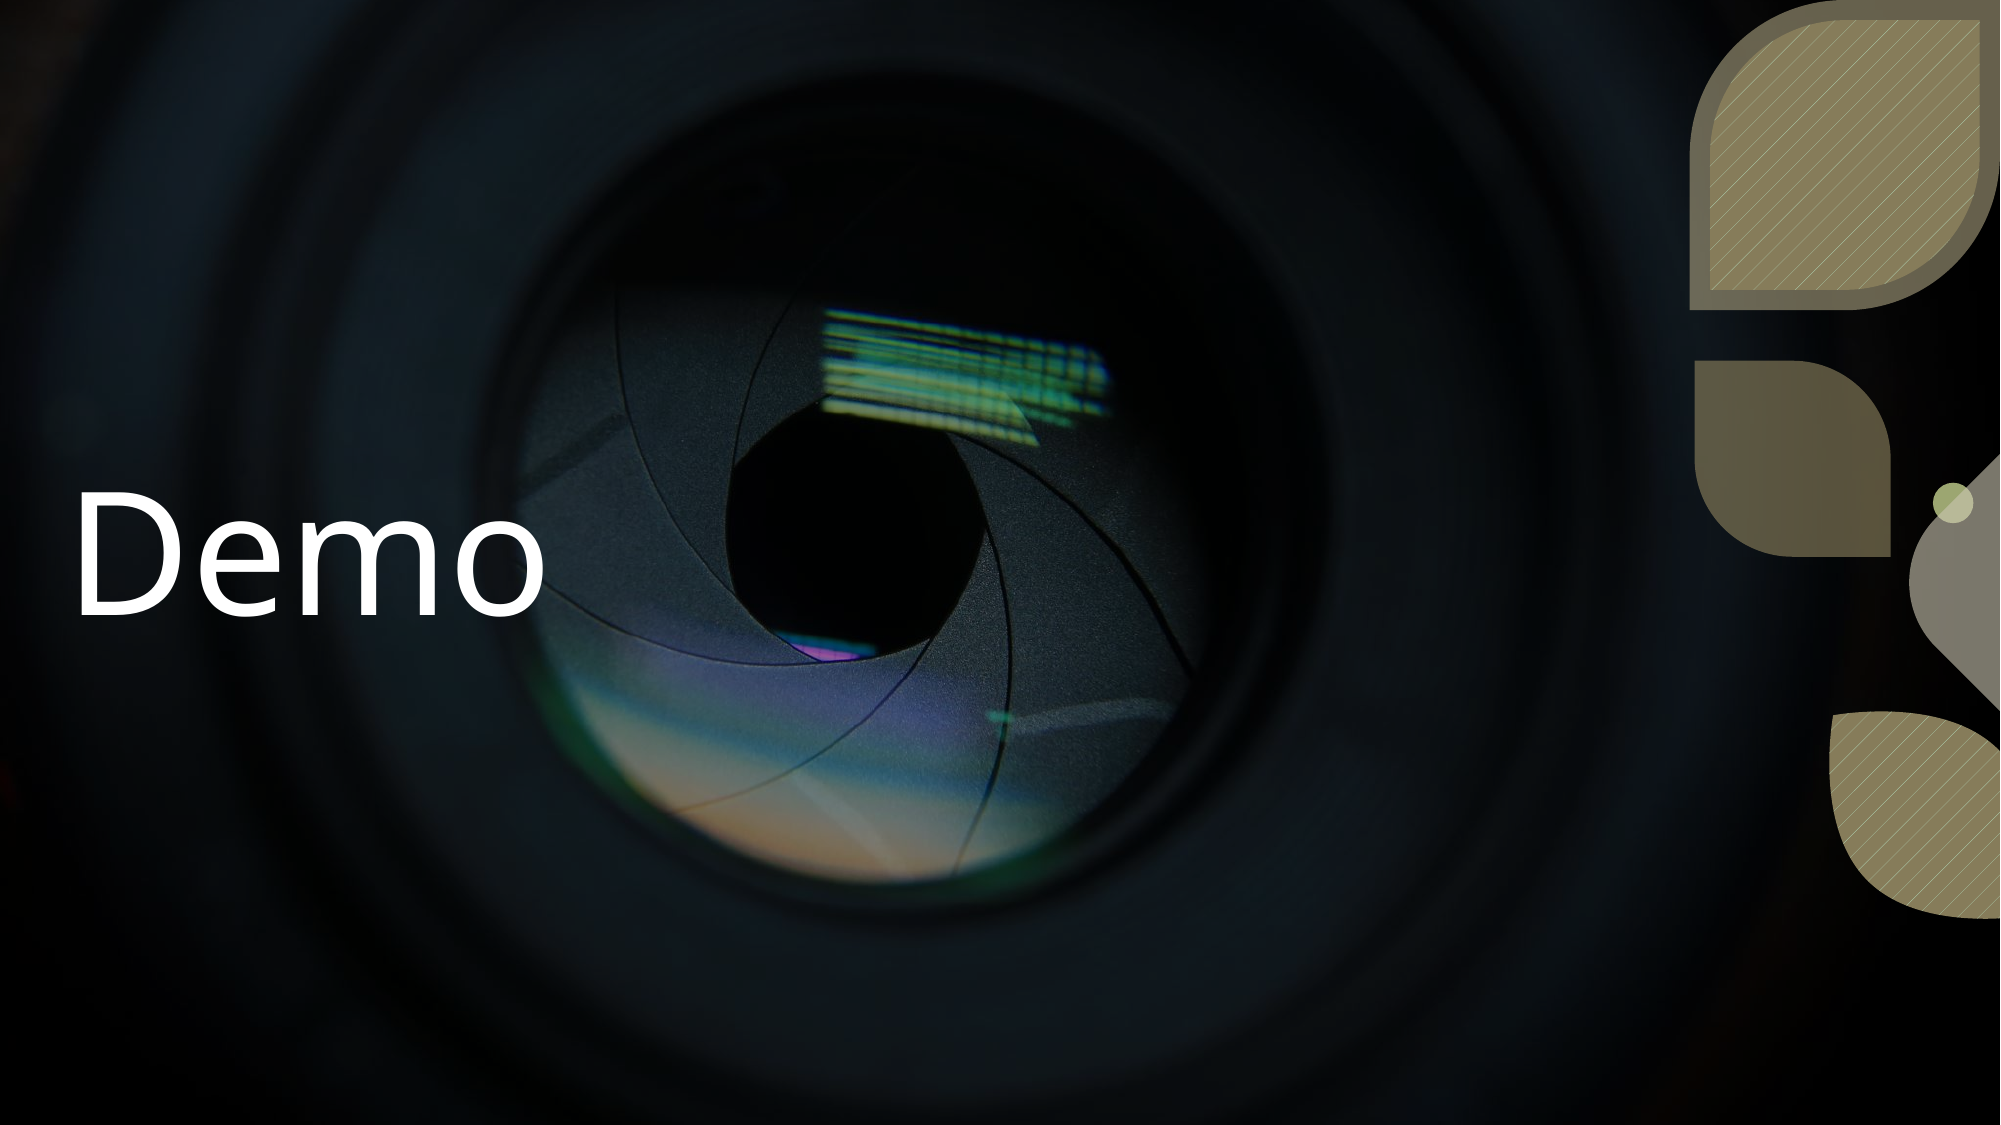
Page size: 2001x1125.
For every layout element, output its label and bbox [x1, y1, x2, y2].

text_box [1689, 0, 2000, 919]
picture [0, 0, 2000, 1125]
